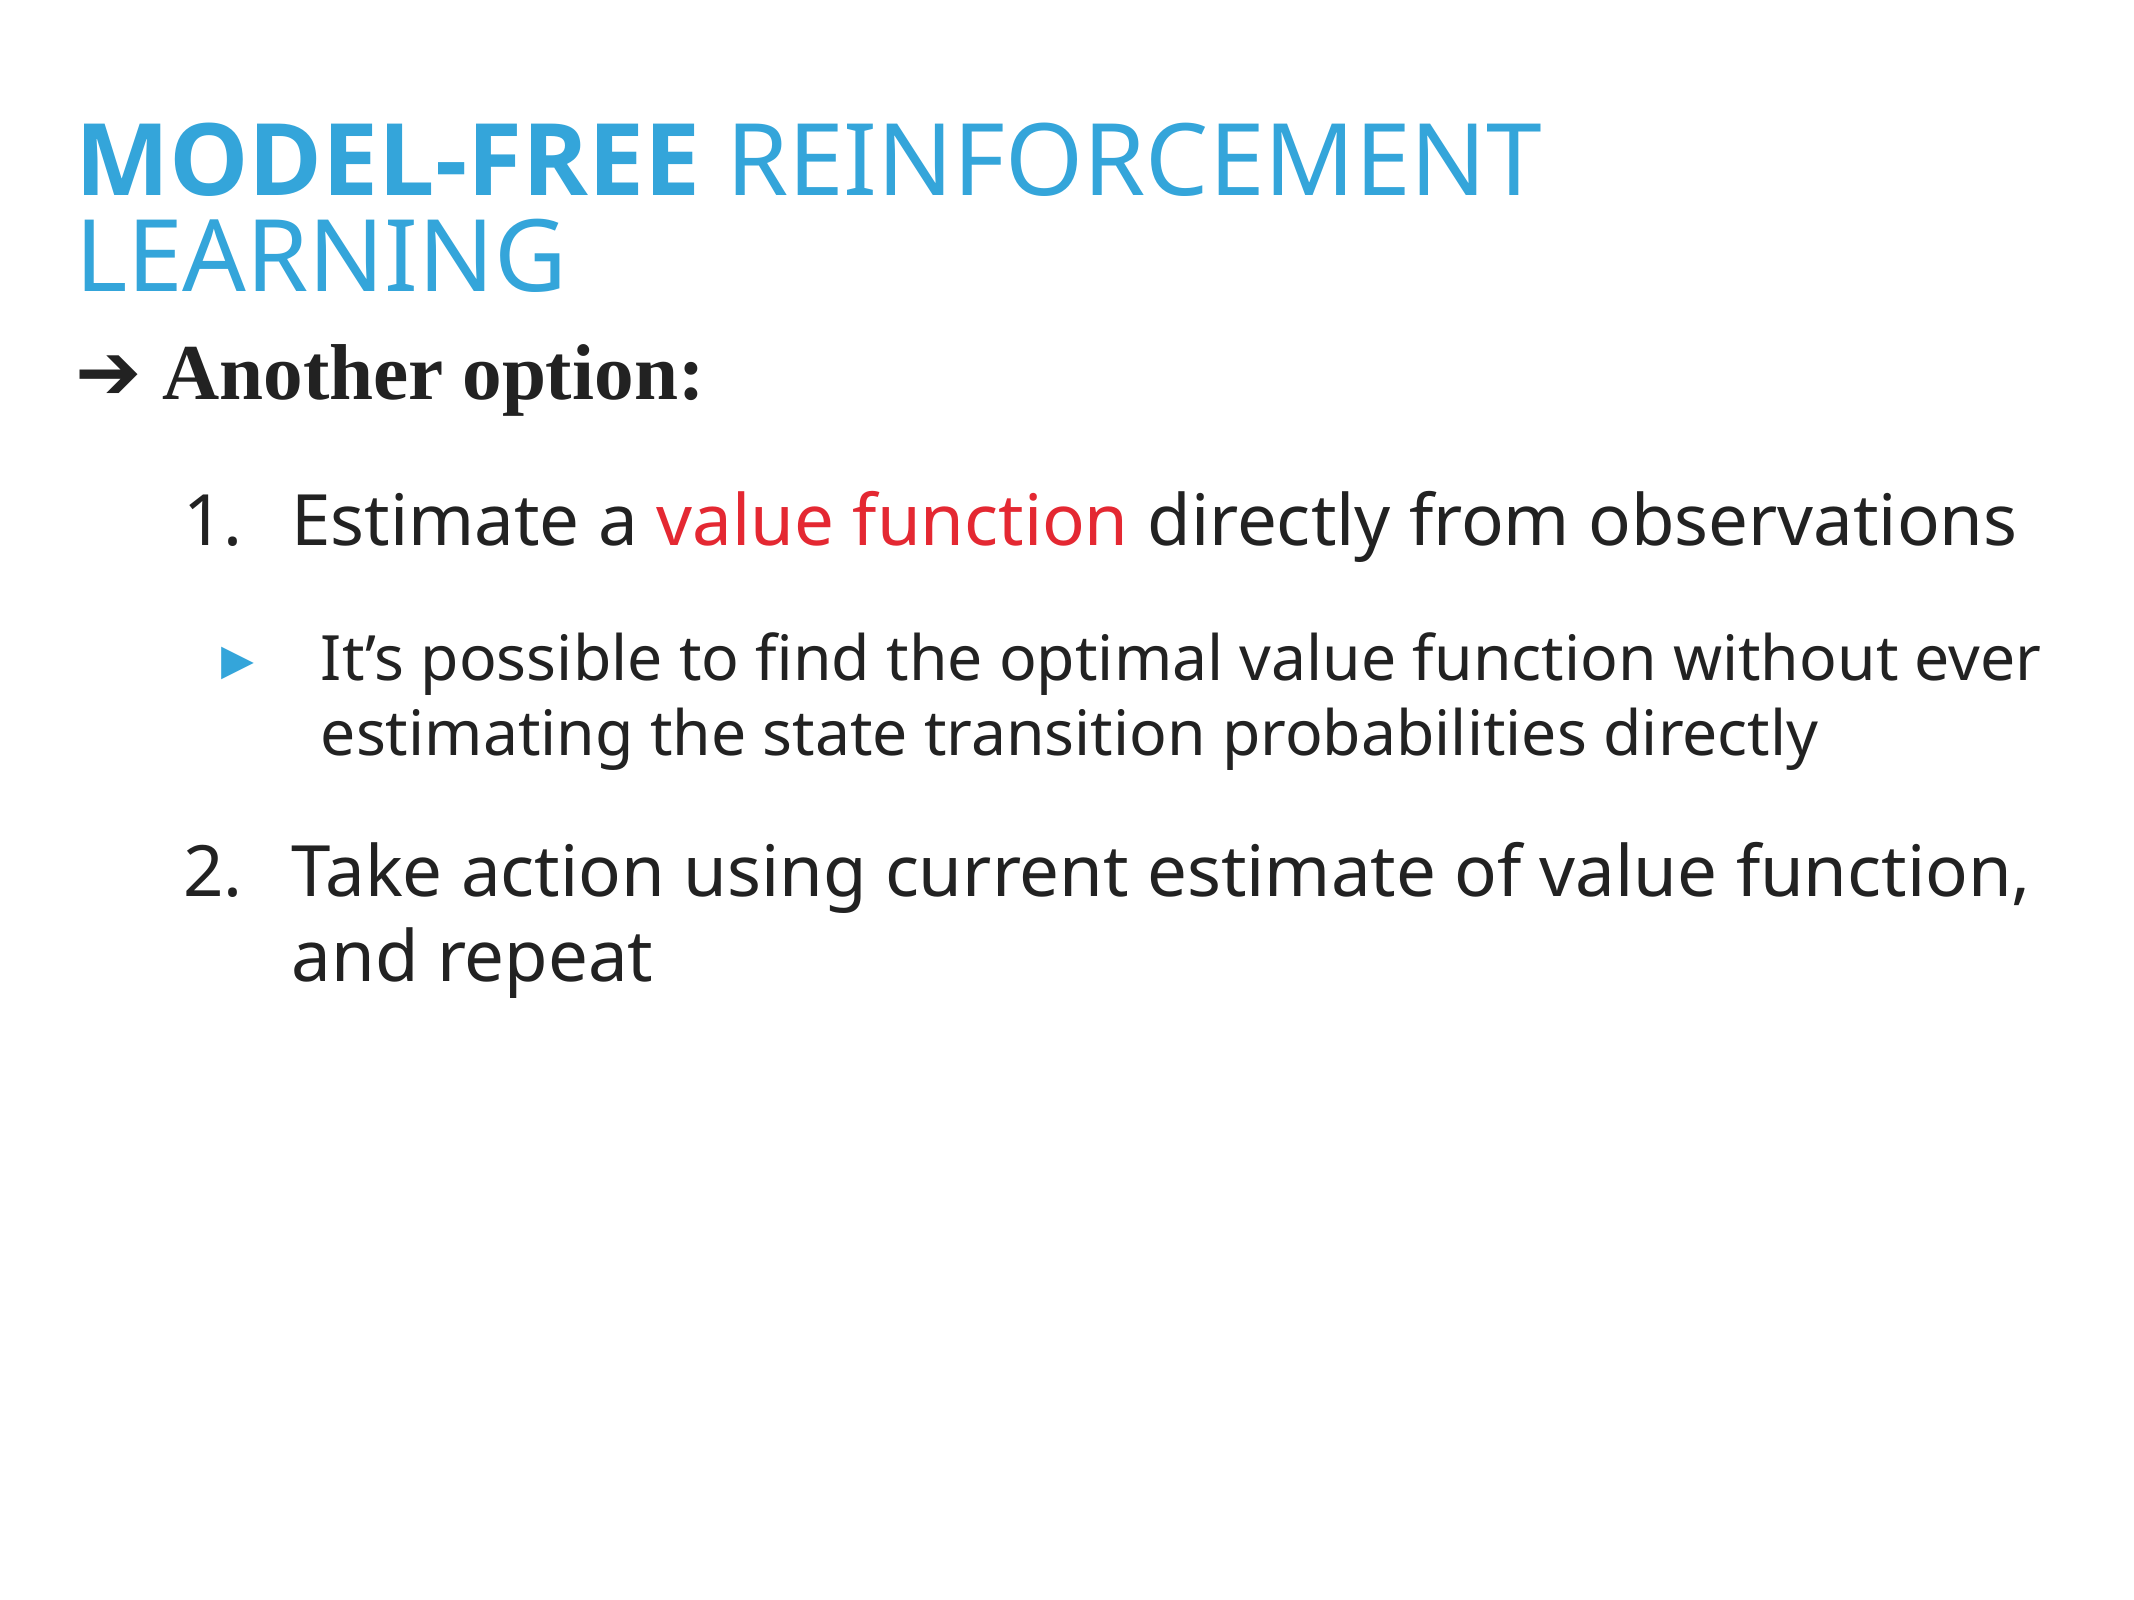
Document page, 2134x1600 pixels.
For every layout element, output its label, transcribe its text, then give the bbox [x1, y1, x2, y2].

text_box ➔ Another option: Estimate a value function directly from observations It’s possible to find the optimal value function without ever estimating the state transition probabilities directly Take action using current estimate of value function, and repeat [66, 312, 2067, 1315]
text_box model-free reinforcement learning [66, 110, 2067, 229]
